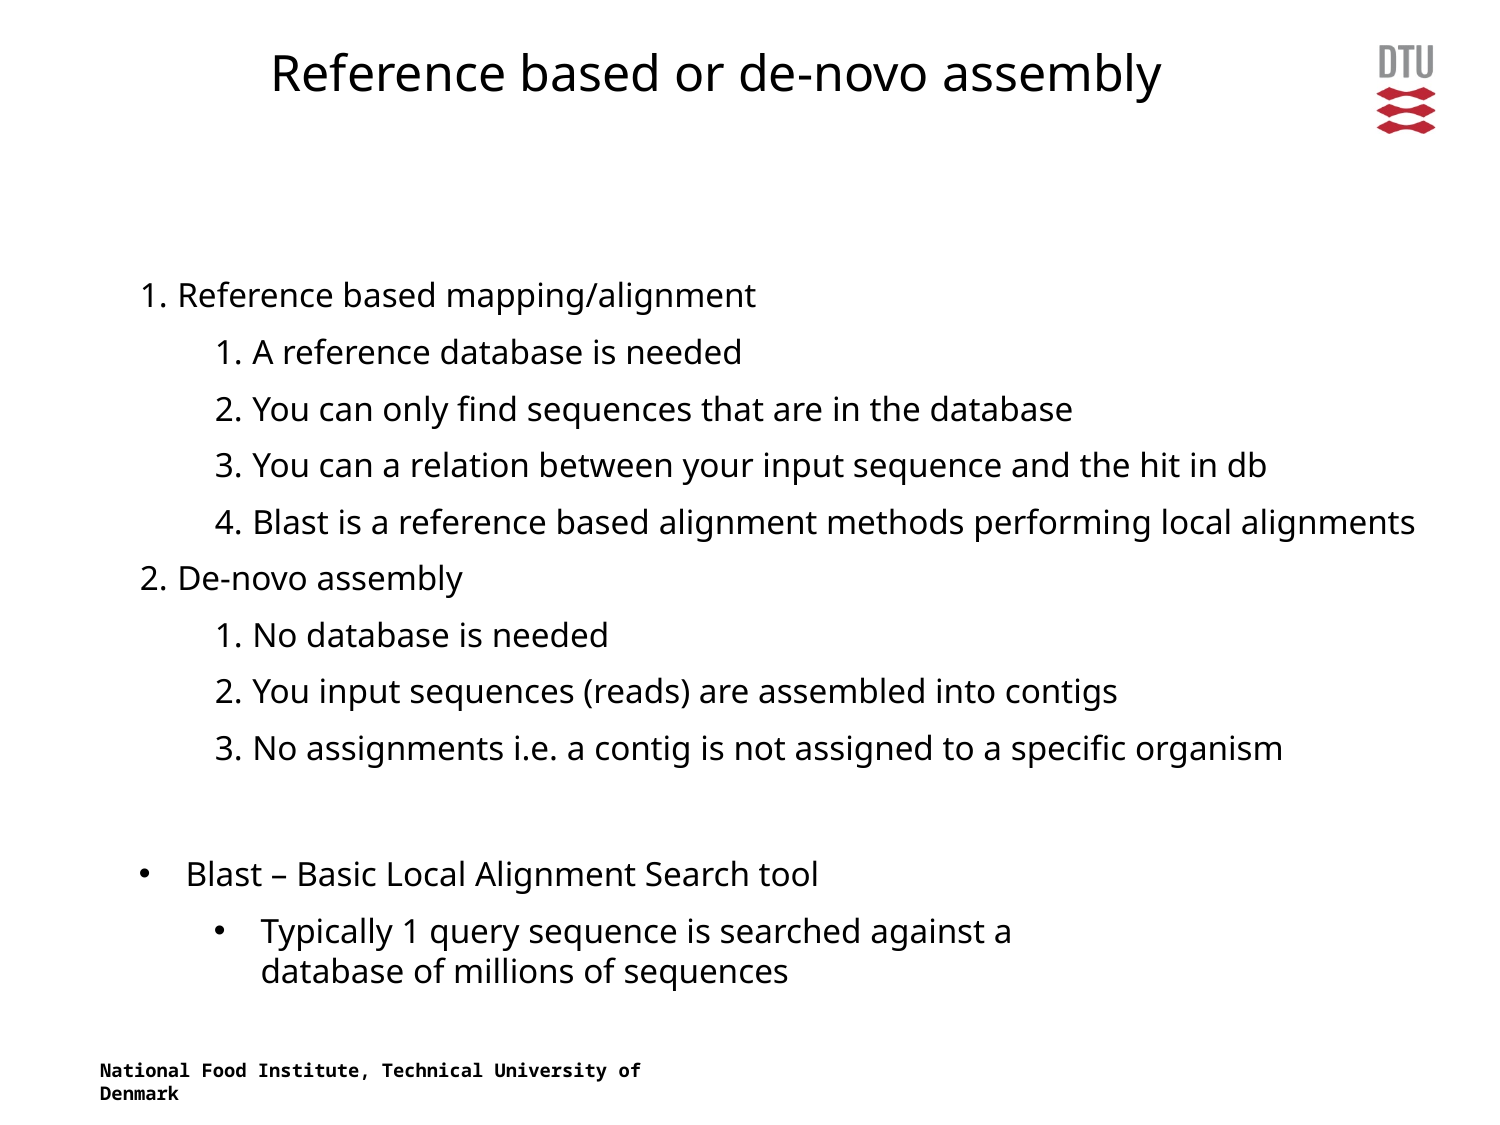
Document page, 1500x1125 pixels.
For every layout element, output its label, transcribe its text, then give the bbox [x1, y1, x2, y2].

picture [1356, 45, 1436, 134]
text_box Blast – Basic Local Alignment Search tool Typically 1 query sequence is searched against a database of millions of sequences [123, 845, 1105, 998]
text_box Reference based mapping/alignment A reference database is needed You can only find sequences that are in the database You can a relation between your input sequence and the hit in db Blast is a reference based alignment methods performing local alignments De-novo assembly No database is needed You input sequences (reads) are assembled into contigs No assignments i.e. a contig is not assigned to a specific organism [125, 267, 1433, 775]
text_box Reference based or de-novo assembly [210, 34, 1223, 110]
